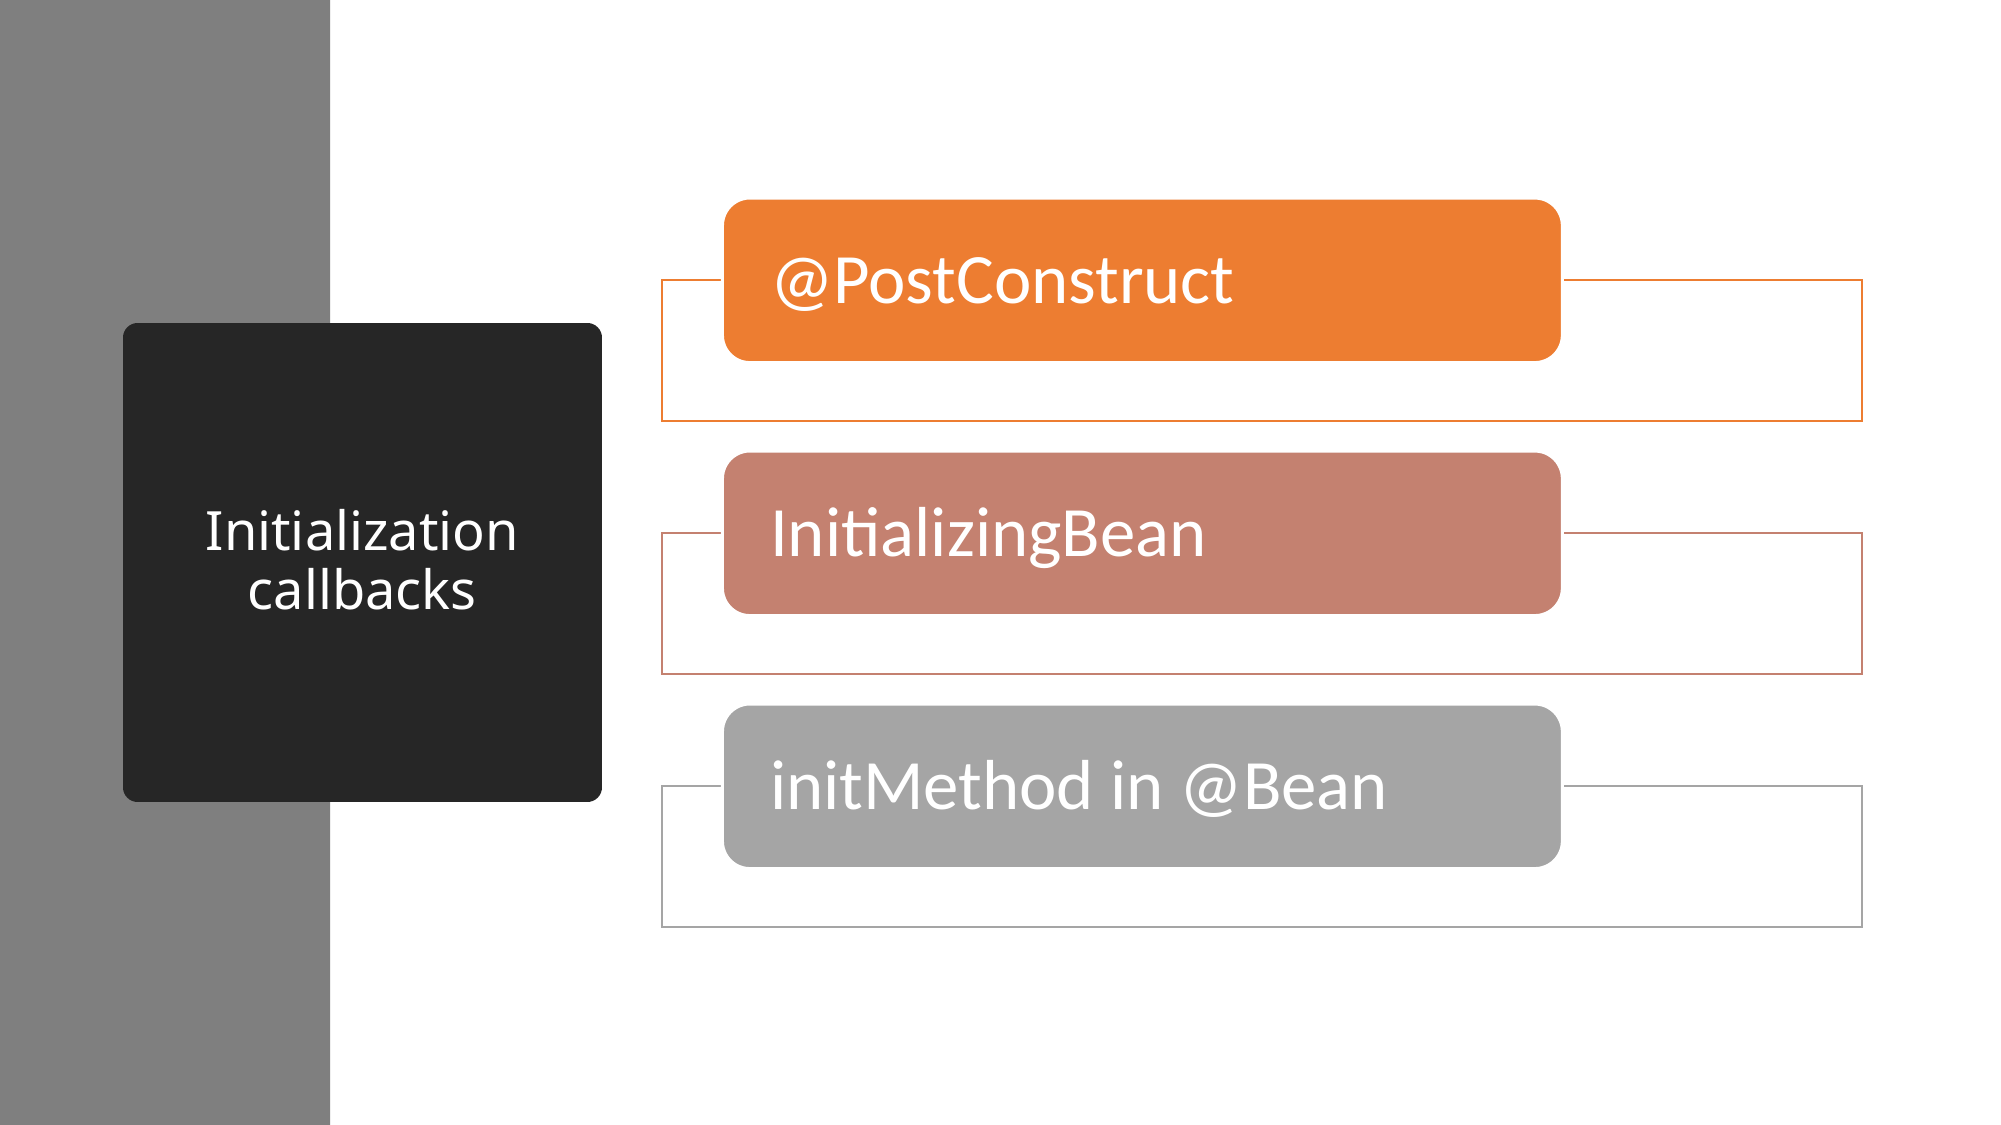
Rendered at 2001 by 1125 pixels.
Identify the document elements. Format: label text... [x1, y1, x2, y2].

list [662, 191, 1863, 934]
text_box [0, 0, 331, 1125]
title Initialization callbacks [137, 337, 588, 788]
